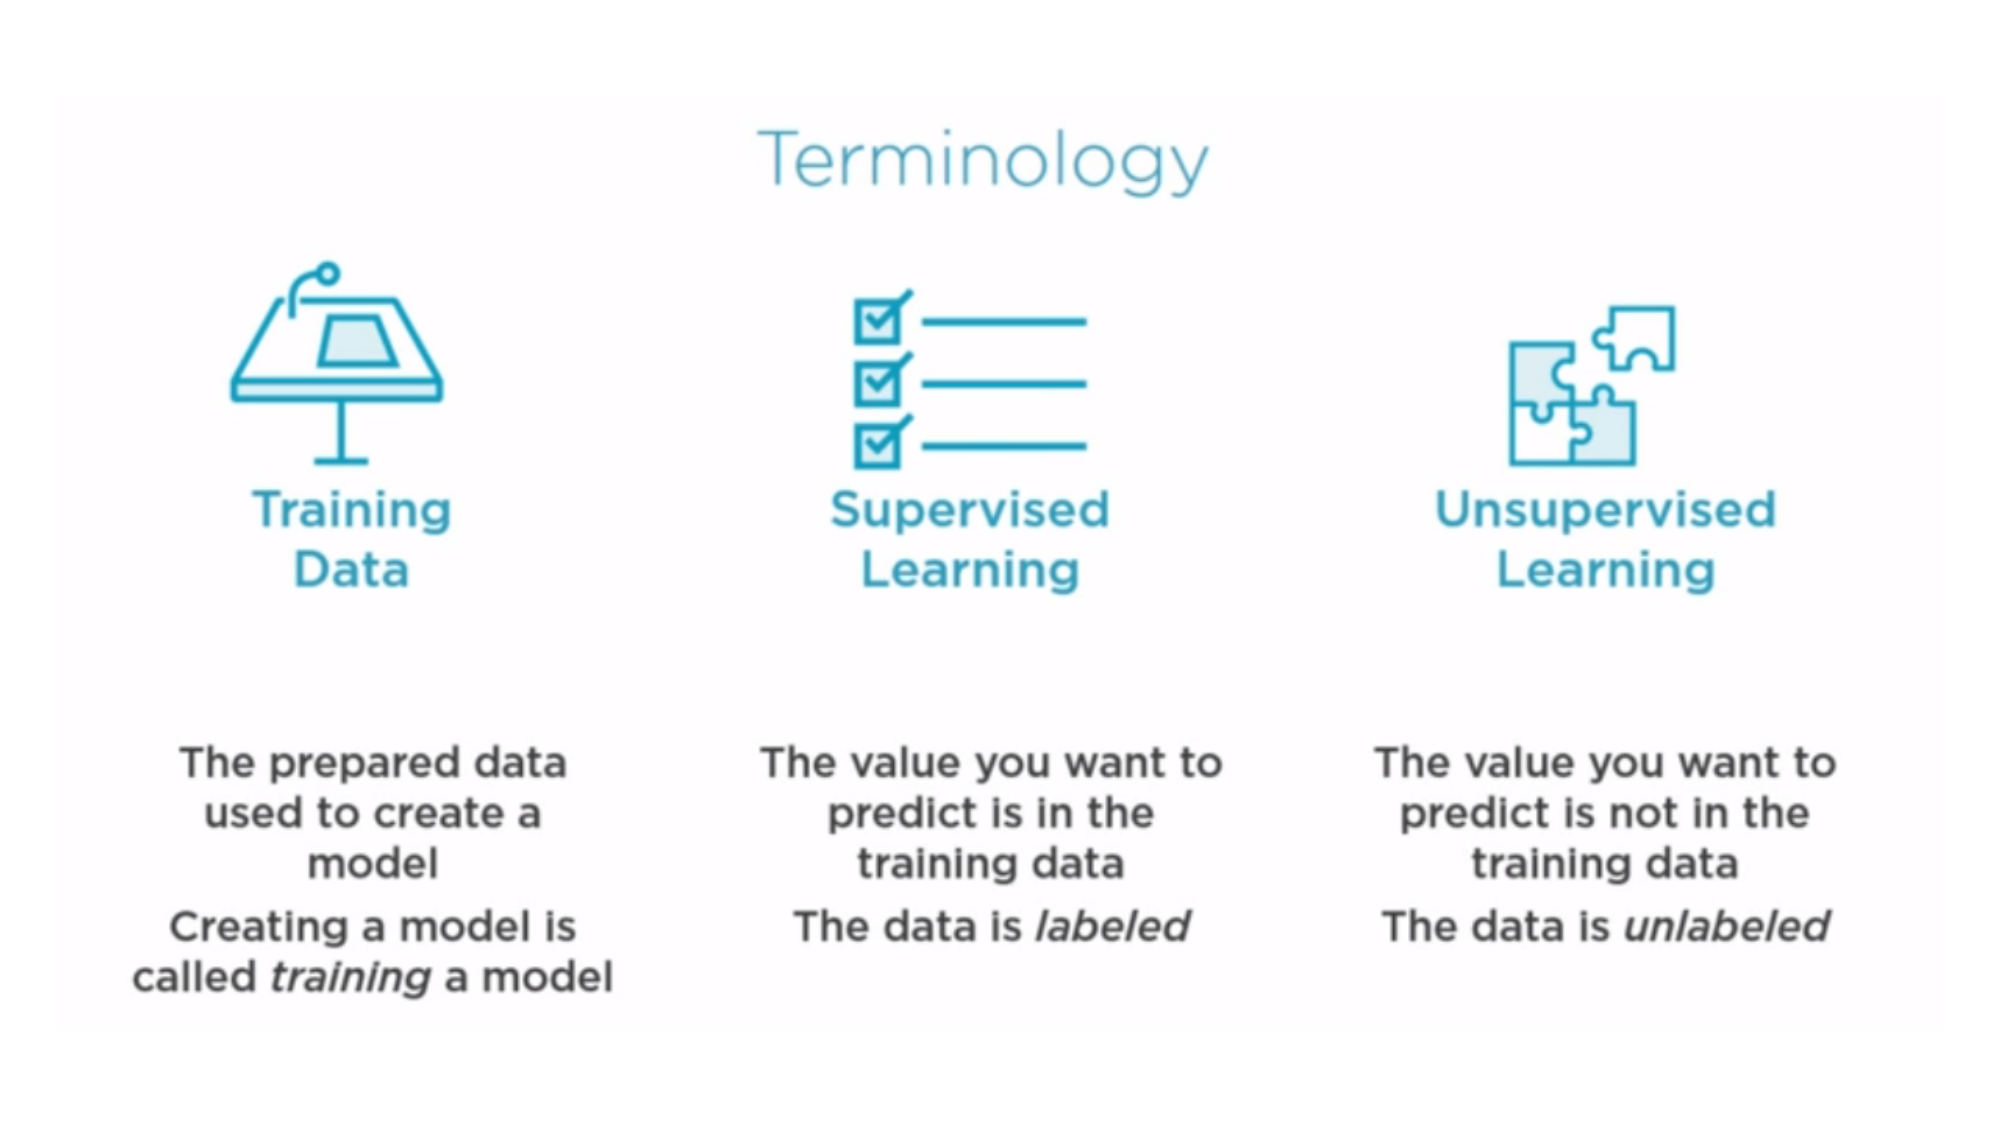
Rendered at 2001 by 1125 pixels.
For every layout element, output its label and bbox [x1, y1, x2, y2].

picture [56, 97, 1944, 1028]
